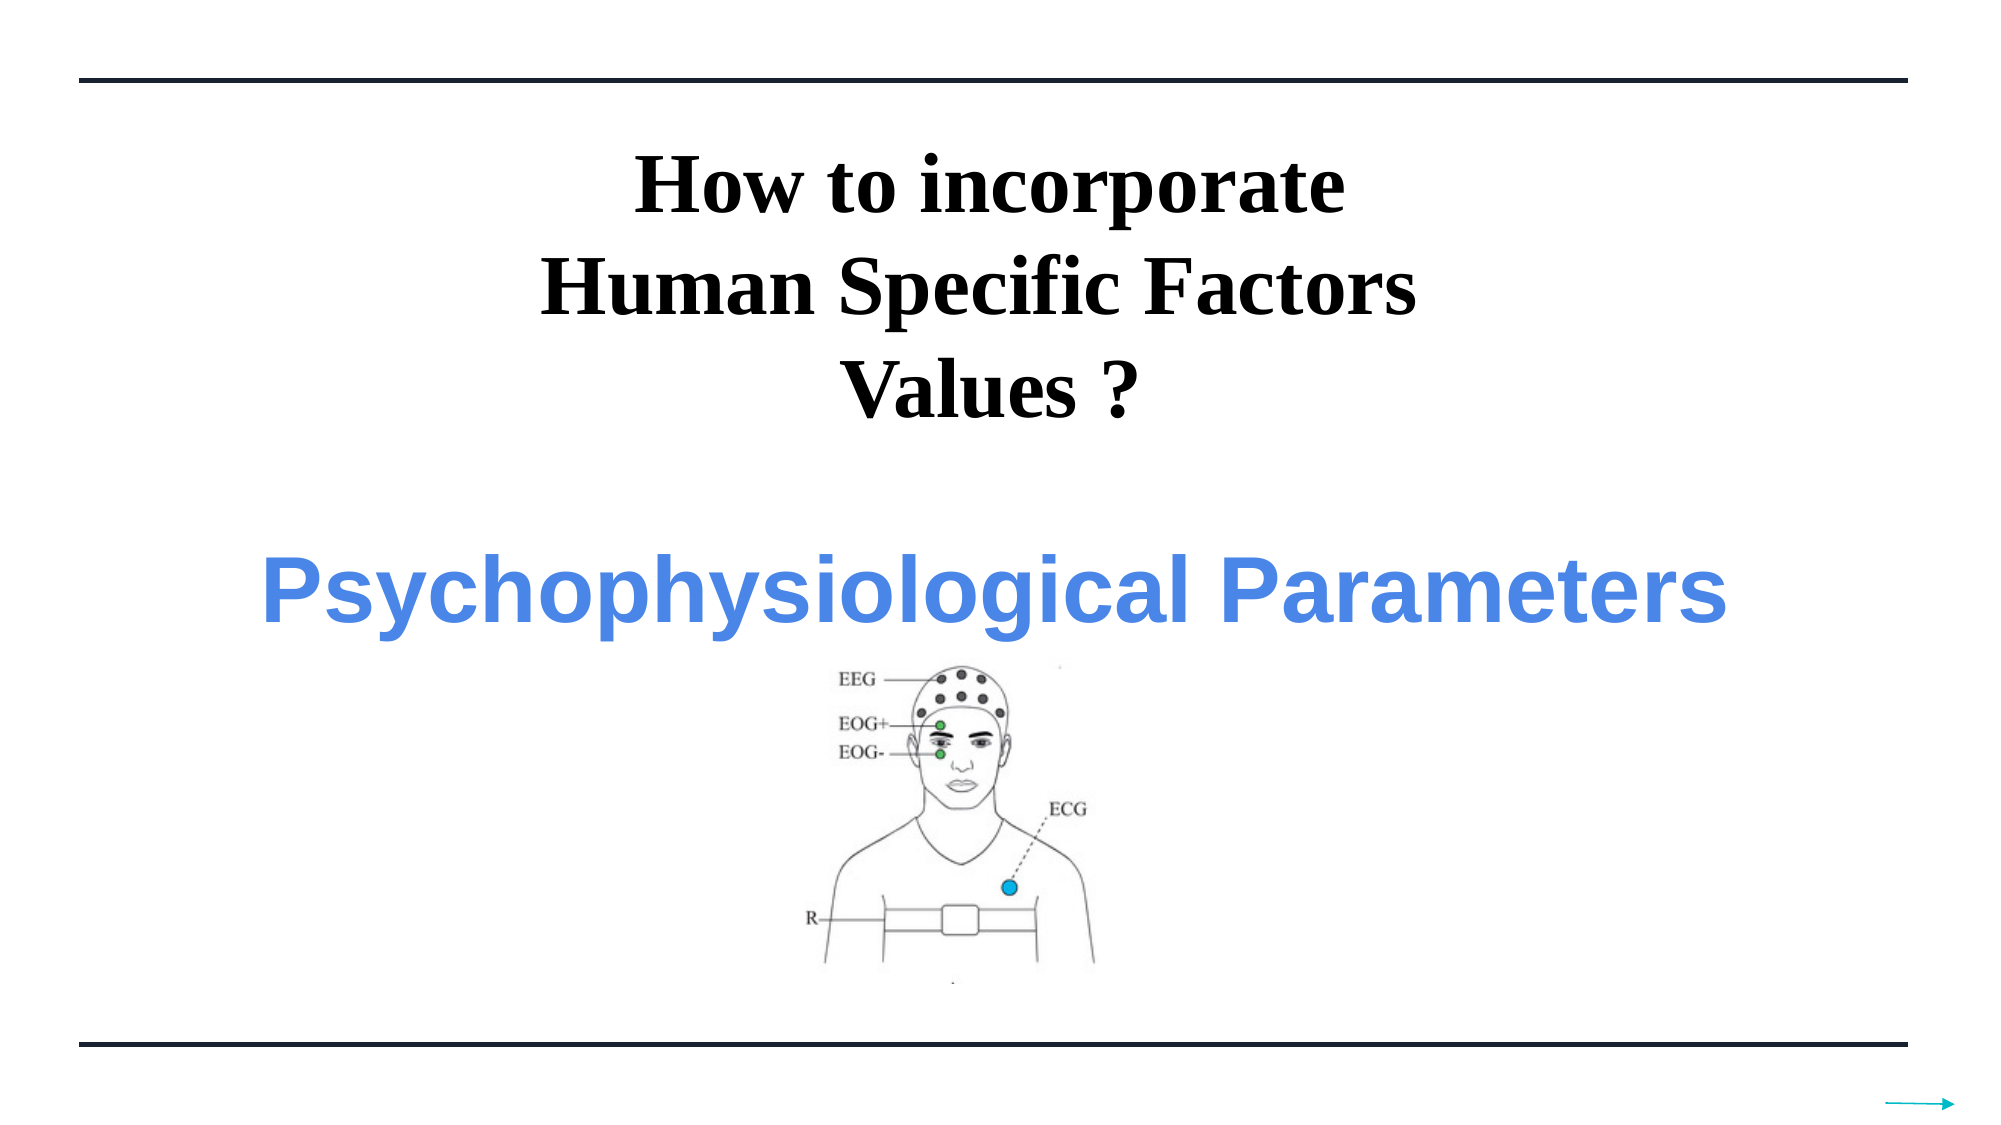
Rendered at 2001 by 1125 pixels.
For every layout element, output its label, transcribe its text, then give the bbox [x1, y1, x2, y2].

text_box How to incorporate Human Specific Factors Values ? [80, 119, 1902, 442]
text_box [245, 513, 1755, 984]
